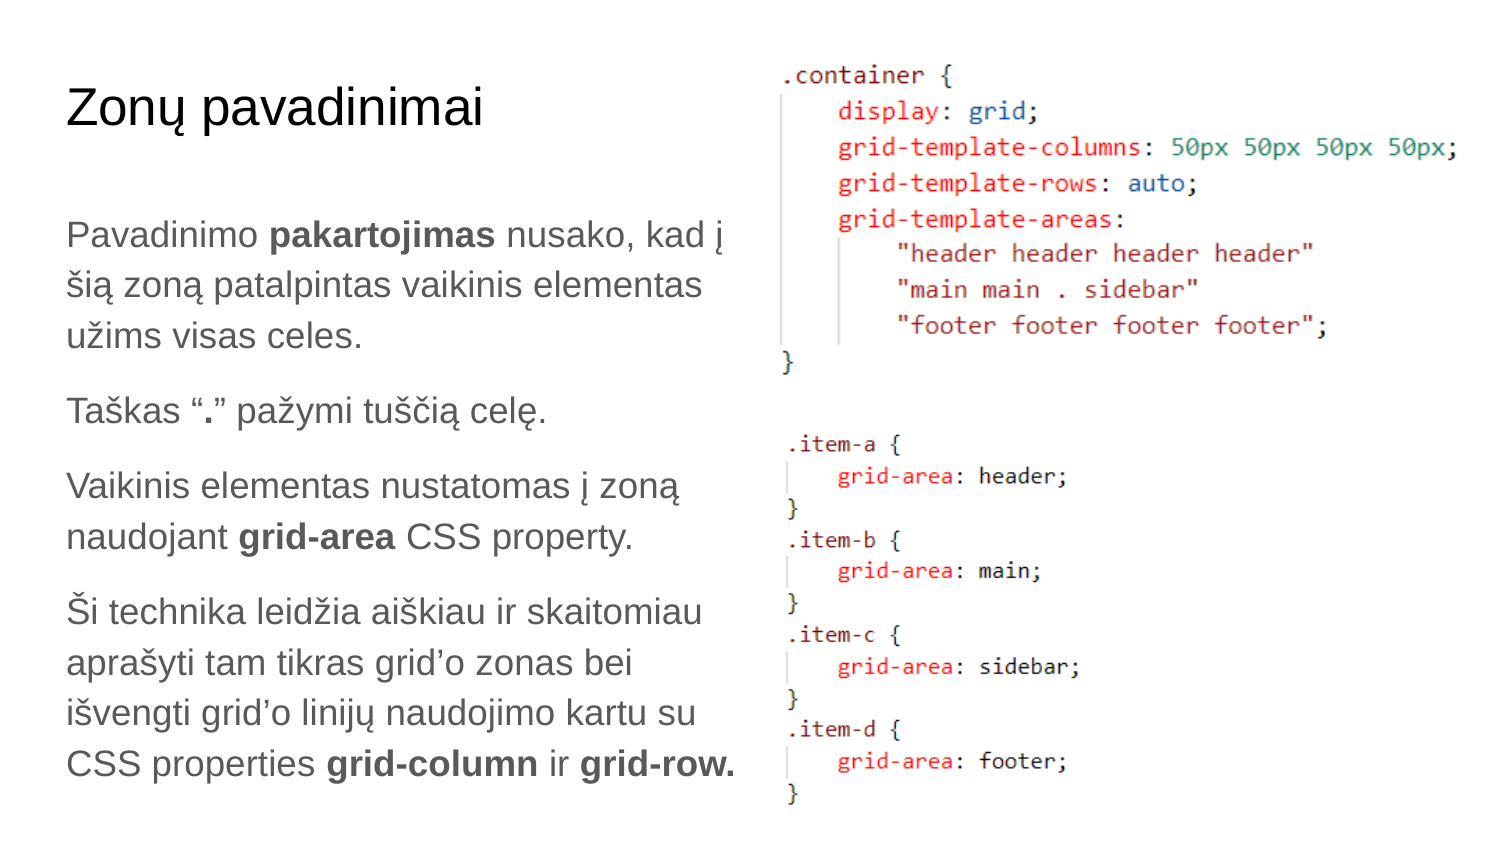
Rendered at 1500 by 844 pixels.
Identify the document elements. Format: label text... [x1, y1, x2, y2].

picture [771, 57, 1473, 382]
list Pavadinimo pakartojimas nusako, kad į šią zoną patalpintas vaikinis elementas užims visas celes. Taškas “.” pažymi tuščią celę. Vaikinis elementas nustatomas į zoną naudojant grid-area CSS property. Ši technika leidžia aiškiau ir skaitomiau aprašyti tam tikras grid’o zonas bei išvengti grid’o linijų naudojimo kartu su CSS properties grid-column ir grid-row. [51, 189, 752, 809]
picture [771, 421, 1096, 809]
title Zonų pavadinimai [51, 57, 769, 152]
